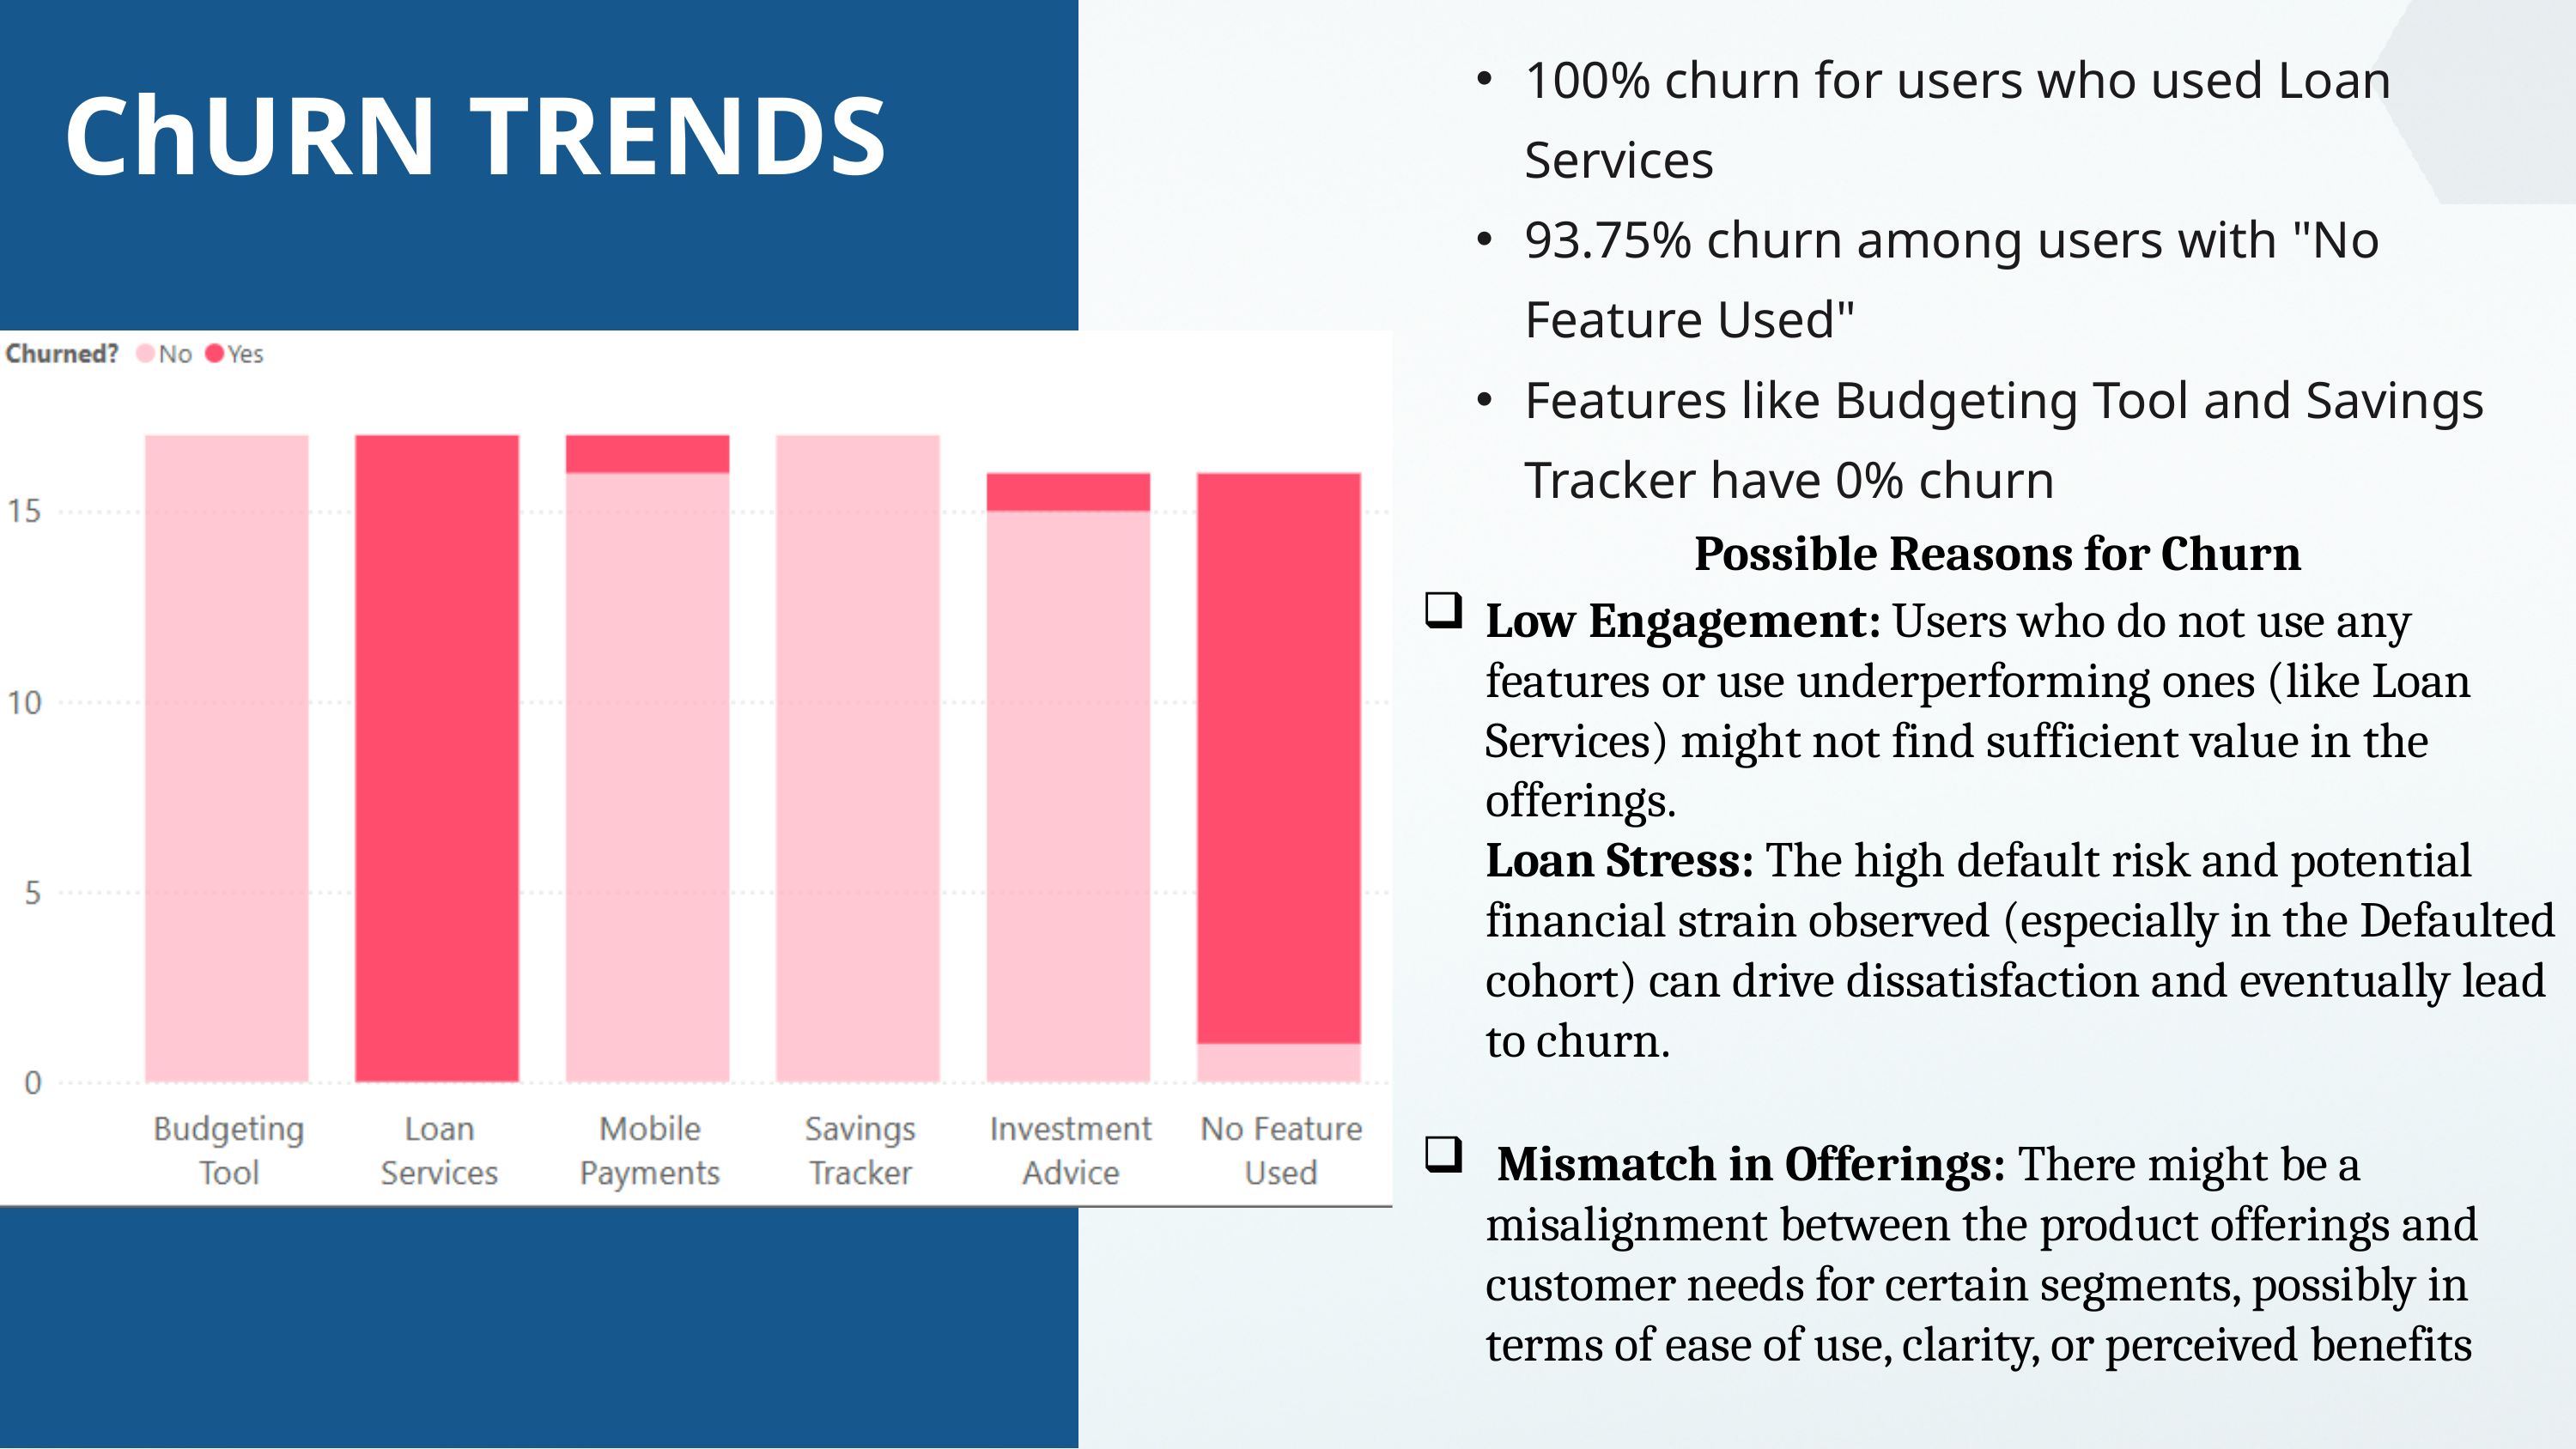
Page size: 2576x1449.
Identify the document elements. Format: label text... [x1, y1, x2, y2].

text_box [1083, 330, 1393, 1208]
text_box [2571, 0, 2576, 204]
text_box Possible Reasons for Churn Low Engagement: Users who do not use any features or use underperforming ones (like Loan Services) might not find sufficient value in the offerings. Loan Stress: The high default risk and potential financial strain observed (especially in the Defaulted cohort) can drive dissatisfaction and eventually lead to churn. Mismatch in Offerings: There might be a misalignment between the product offerings and customer needs for certain segments, possibly in terms of ease of use, clarity, or perceived benefits [1421, 520, 2565, 1372]
text_box [1080, 0, 2576, 1449]
text_box 100% churn for users who used Loan Services 93.75% churn among users with "No Feature Used" Features like Budgeting Tool and Savings Tracker have 0% churn [1427, 0, 2571, 589]
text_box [0, 0, 1079, 1449]
